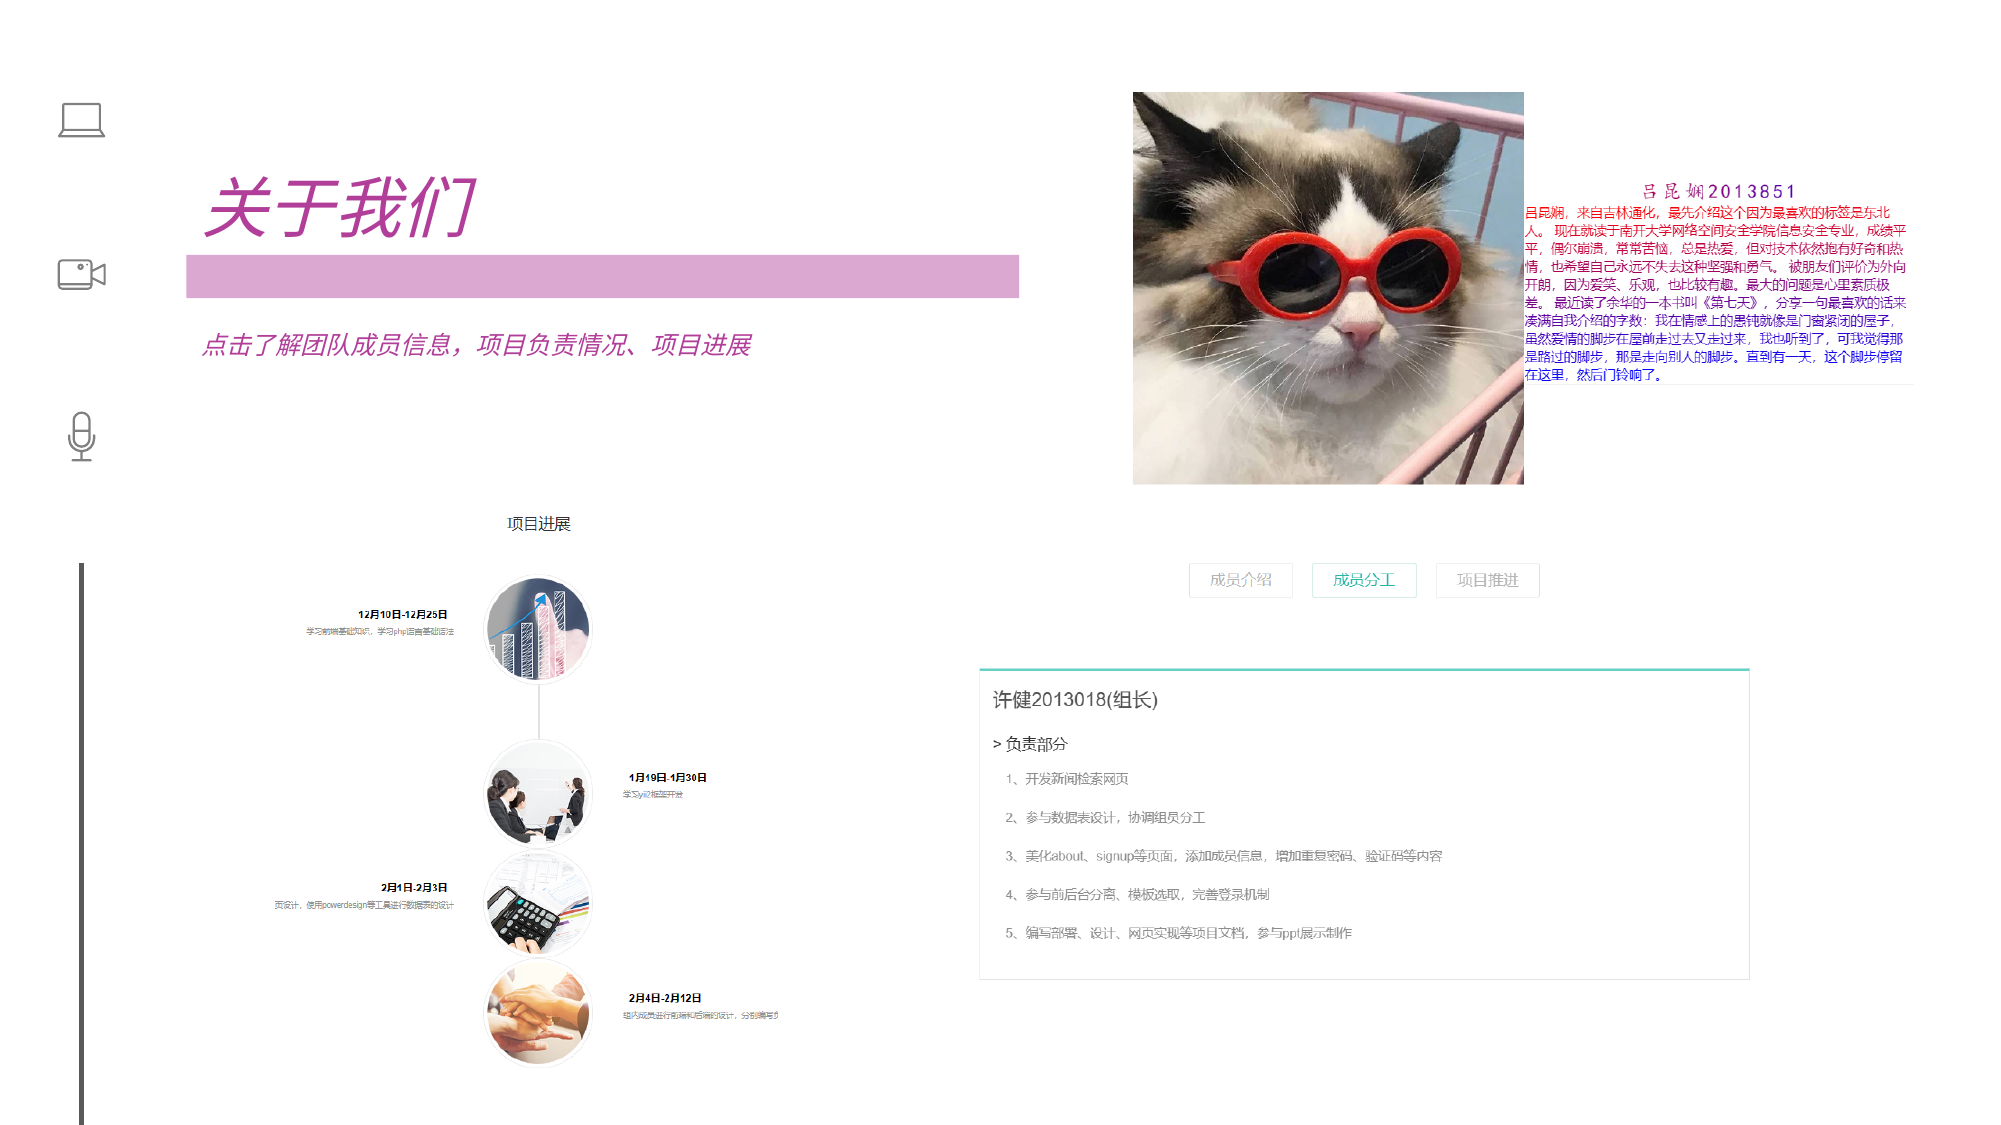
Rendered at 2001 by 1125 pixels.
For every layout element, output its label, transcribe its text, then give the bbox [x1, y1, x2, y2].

picture [926, 547, 1796, 1002]
picture [1133, 92, 1925, 485]
picture [274, 481, 778, 1068]
text_box 关于我们 [186, 158, 483, 254]
text_box 点击了解团队成员信息，项目负责情况、项目进展 [186, 310, 1133, 368]
text_box [185, 254, 1020, 299]
